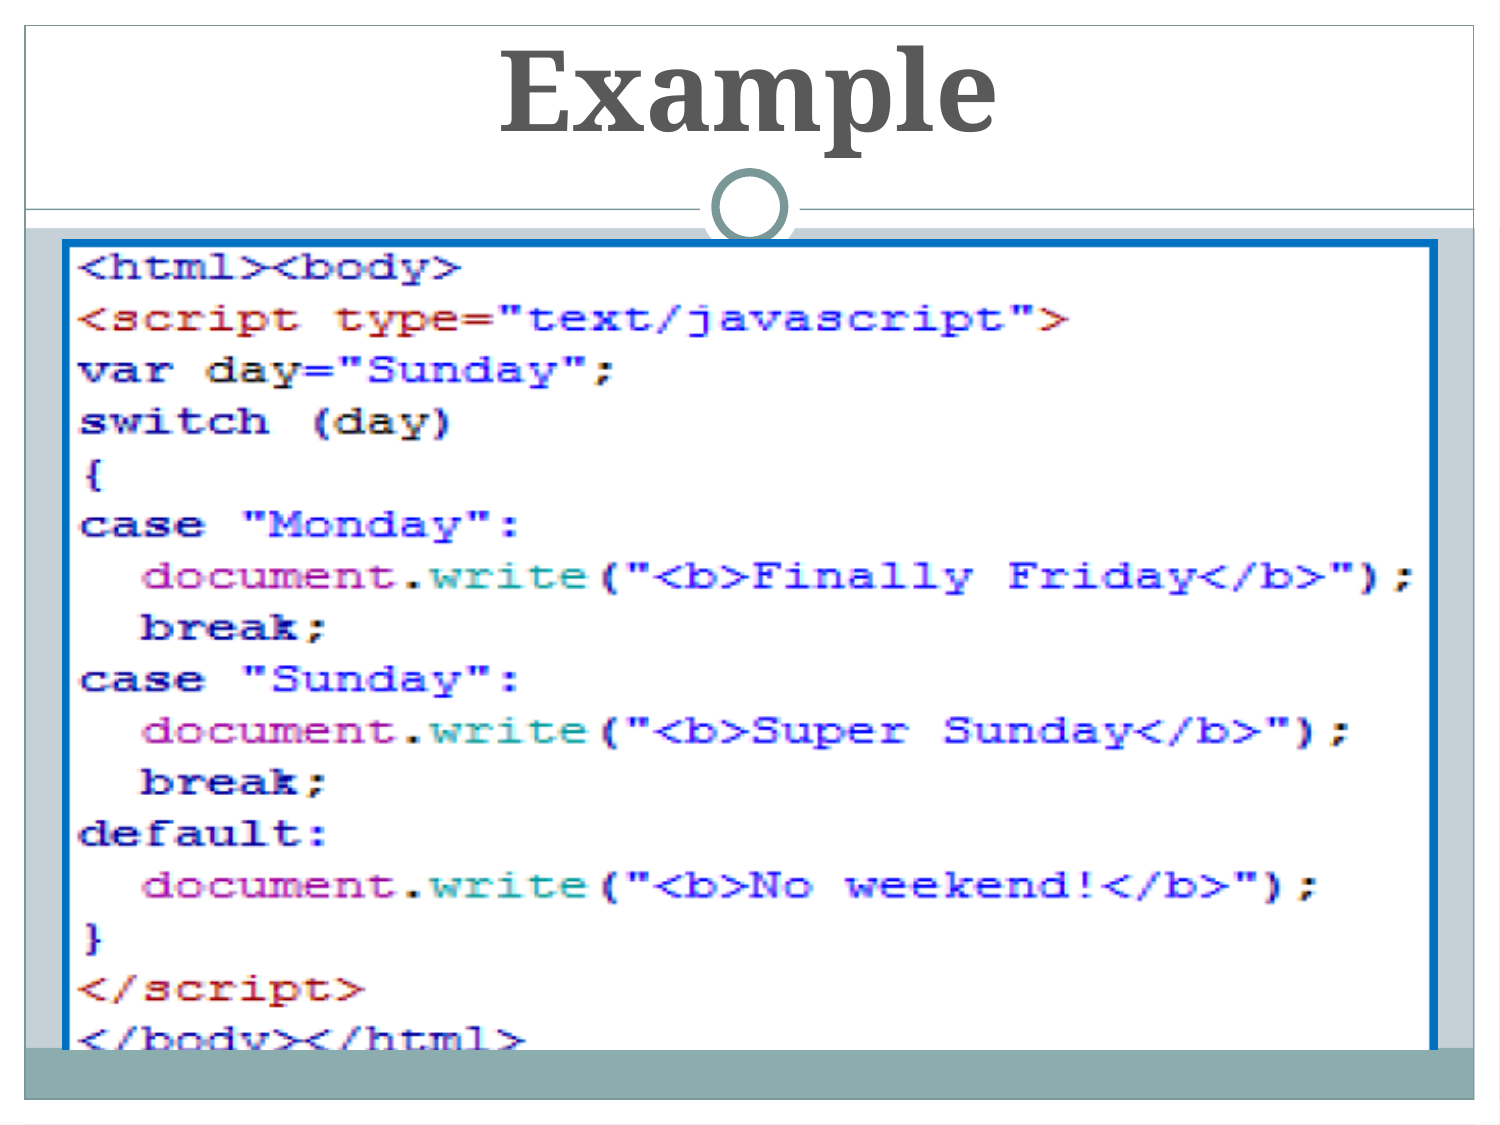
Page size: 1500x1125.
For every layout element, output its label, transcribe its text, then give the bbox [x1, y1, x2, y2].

text_box Example [49, 37, 1450, 162]
picture [62, 239, 1438, 1050]
